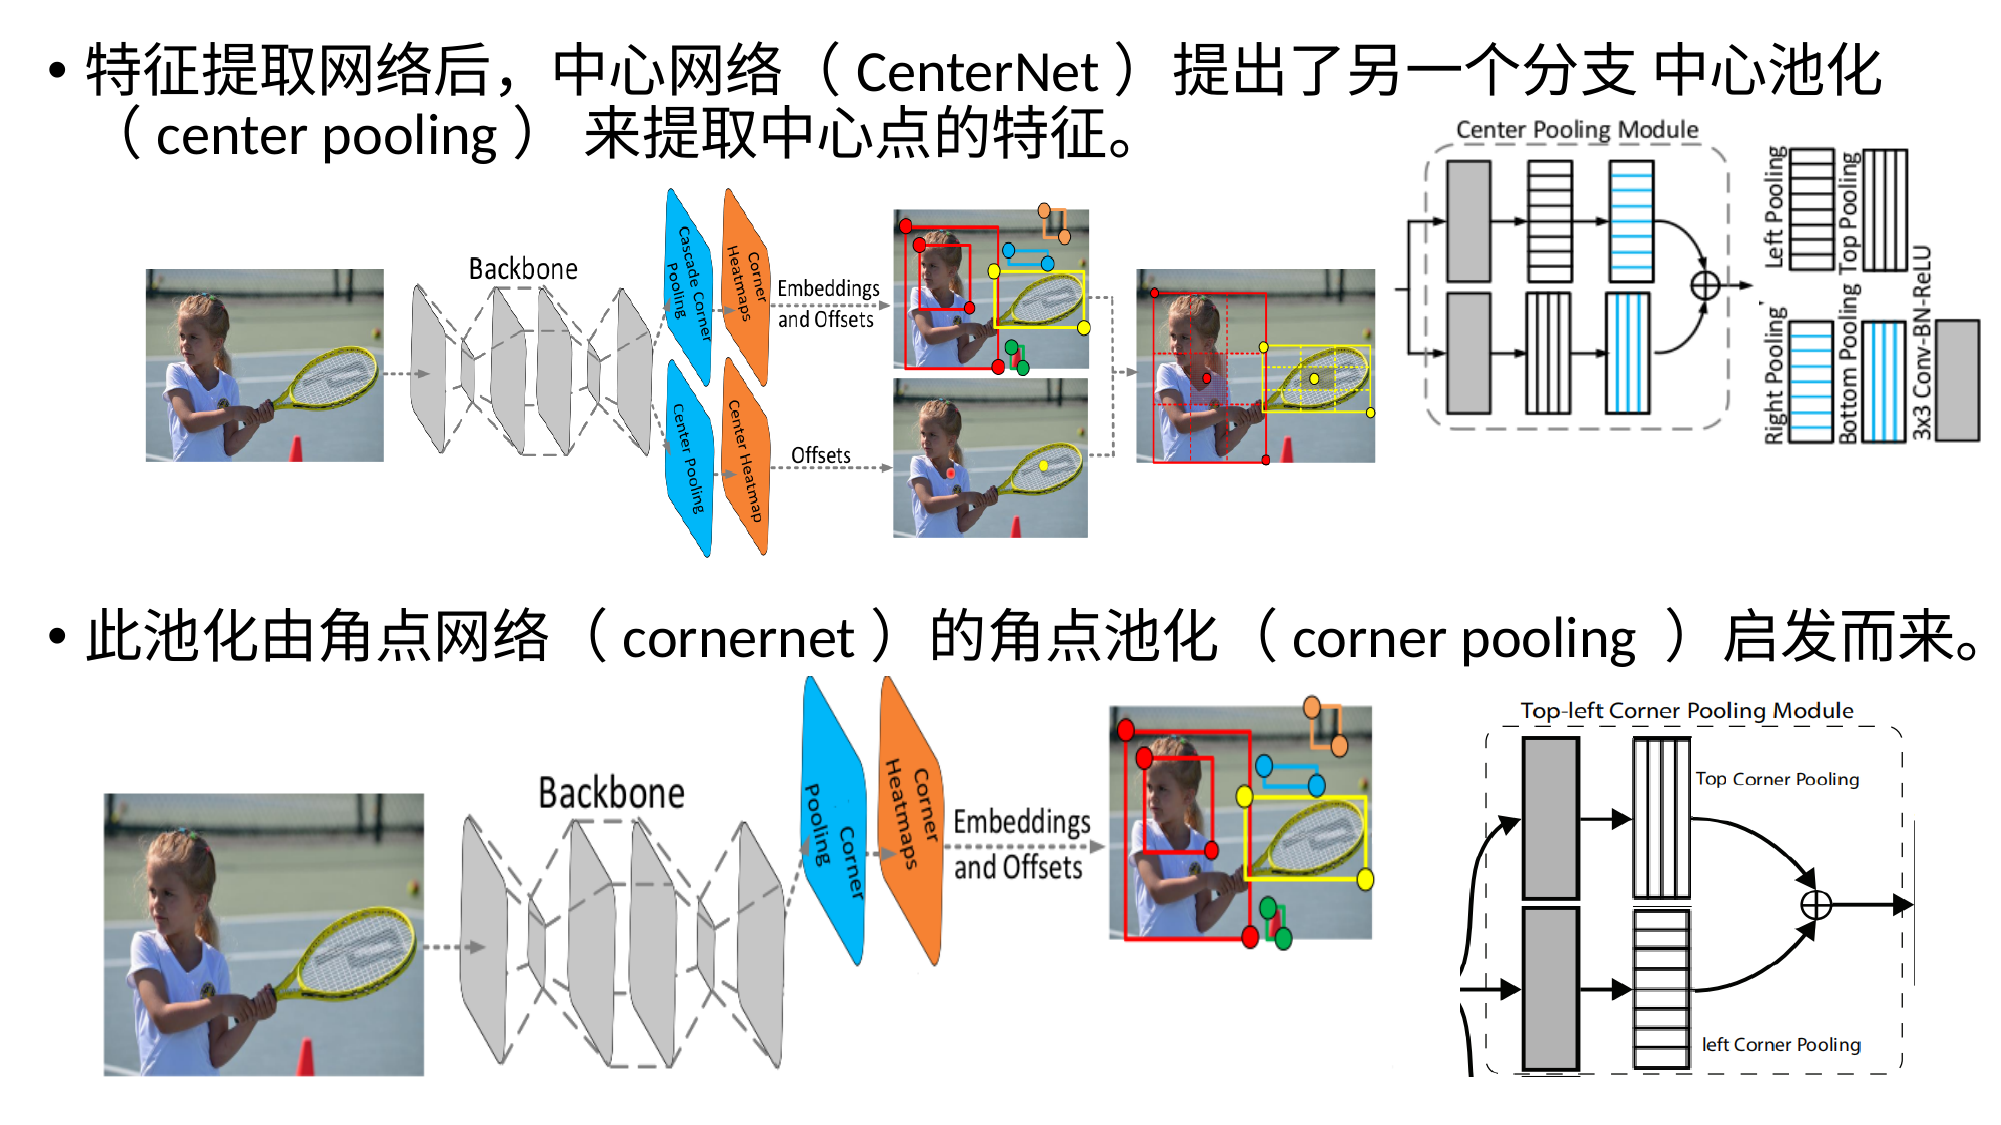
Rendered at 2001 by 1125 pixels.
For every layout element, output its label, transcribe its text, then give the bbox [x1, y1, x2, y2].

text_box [95, 676, 1398, 1085]
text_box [1449, 676, 1925, 1109]
picture [95, 113, 2000, 564]
list 特征提取网络后，中心网络（CenterNet）提出了另一个分支 中心池化（center pooling） 来提取中心点的特征。 此池化由角点网络（cornernet）的角点池化（corner pooling ）启发而来。 [32, 33, 1975, 1085]
